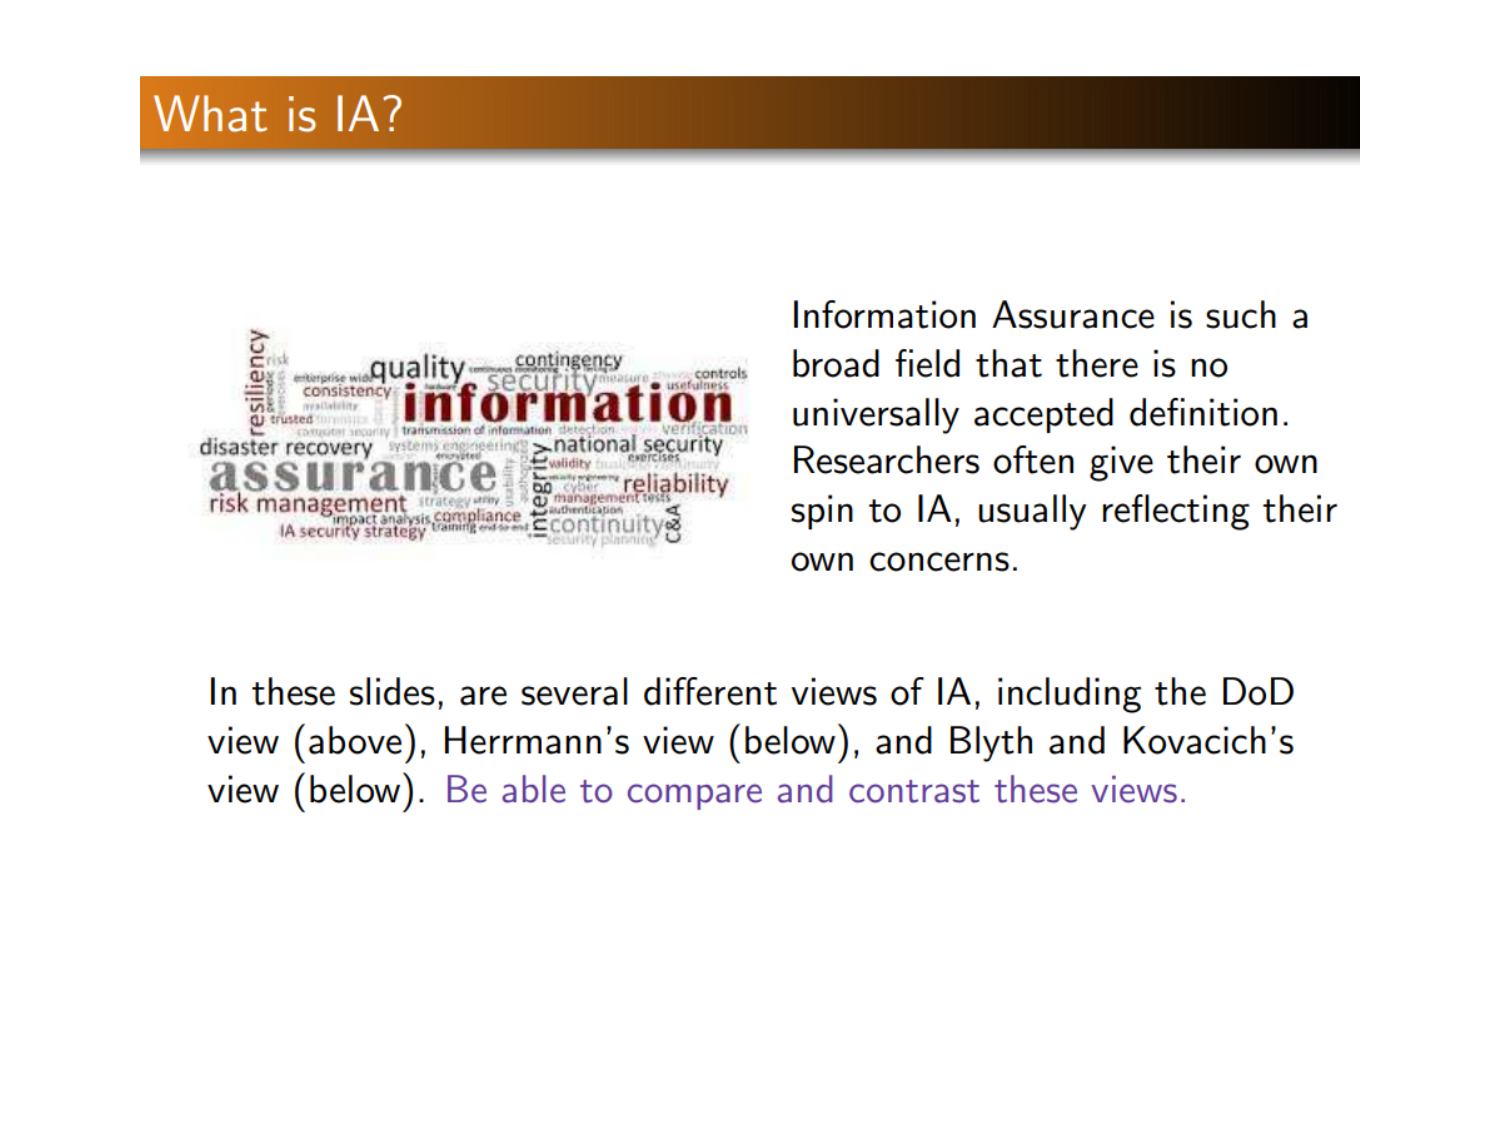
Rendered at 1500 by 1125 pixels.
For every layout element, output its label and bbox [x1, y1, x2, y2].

picture [140, 70, 1360, 850]
